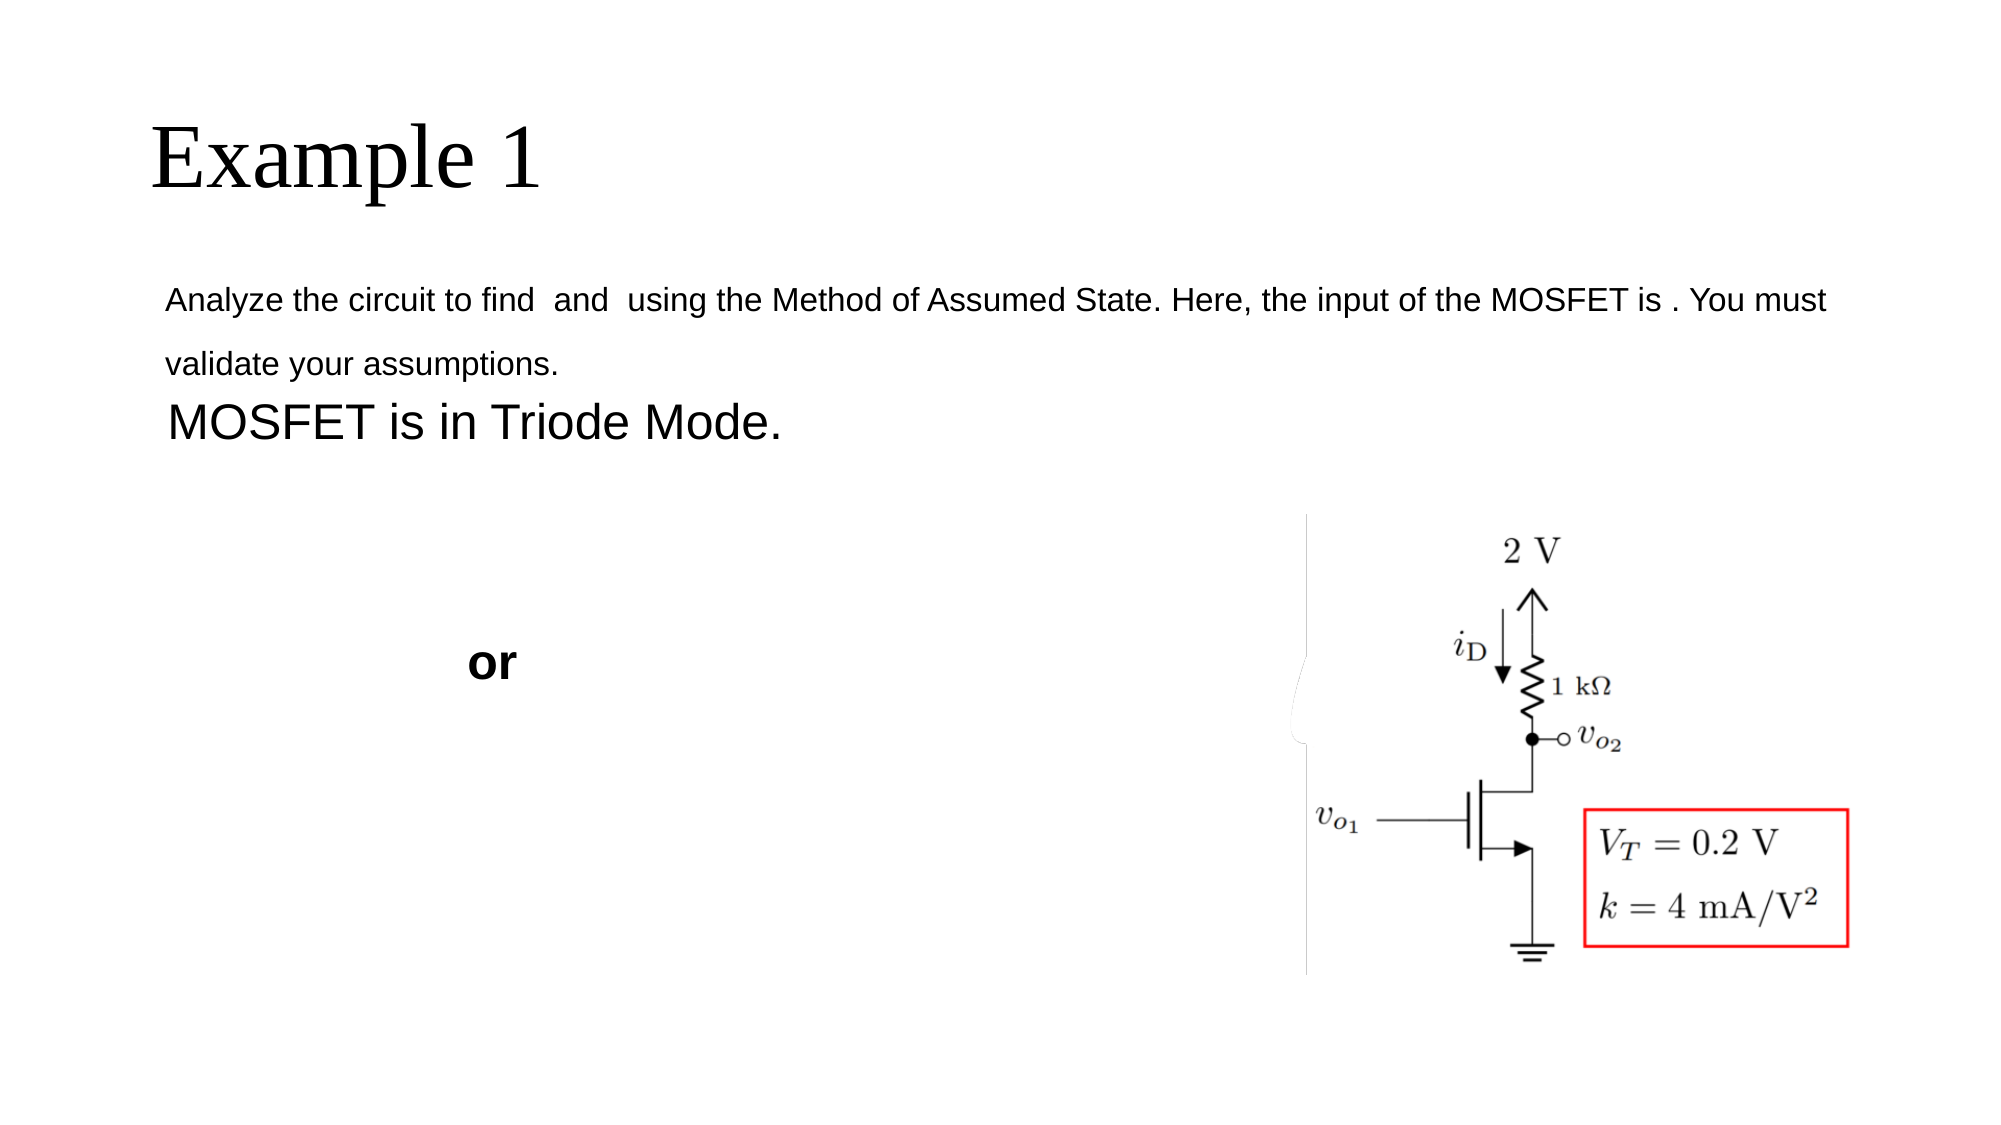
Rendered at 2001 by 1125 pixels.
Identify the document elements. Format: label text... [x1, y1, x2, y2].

title Example 1 [150, 107, 1850, 208]
picture [1289, 514, 1862, 975]
